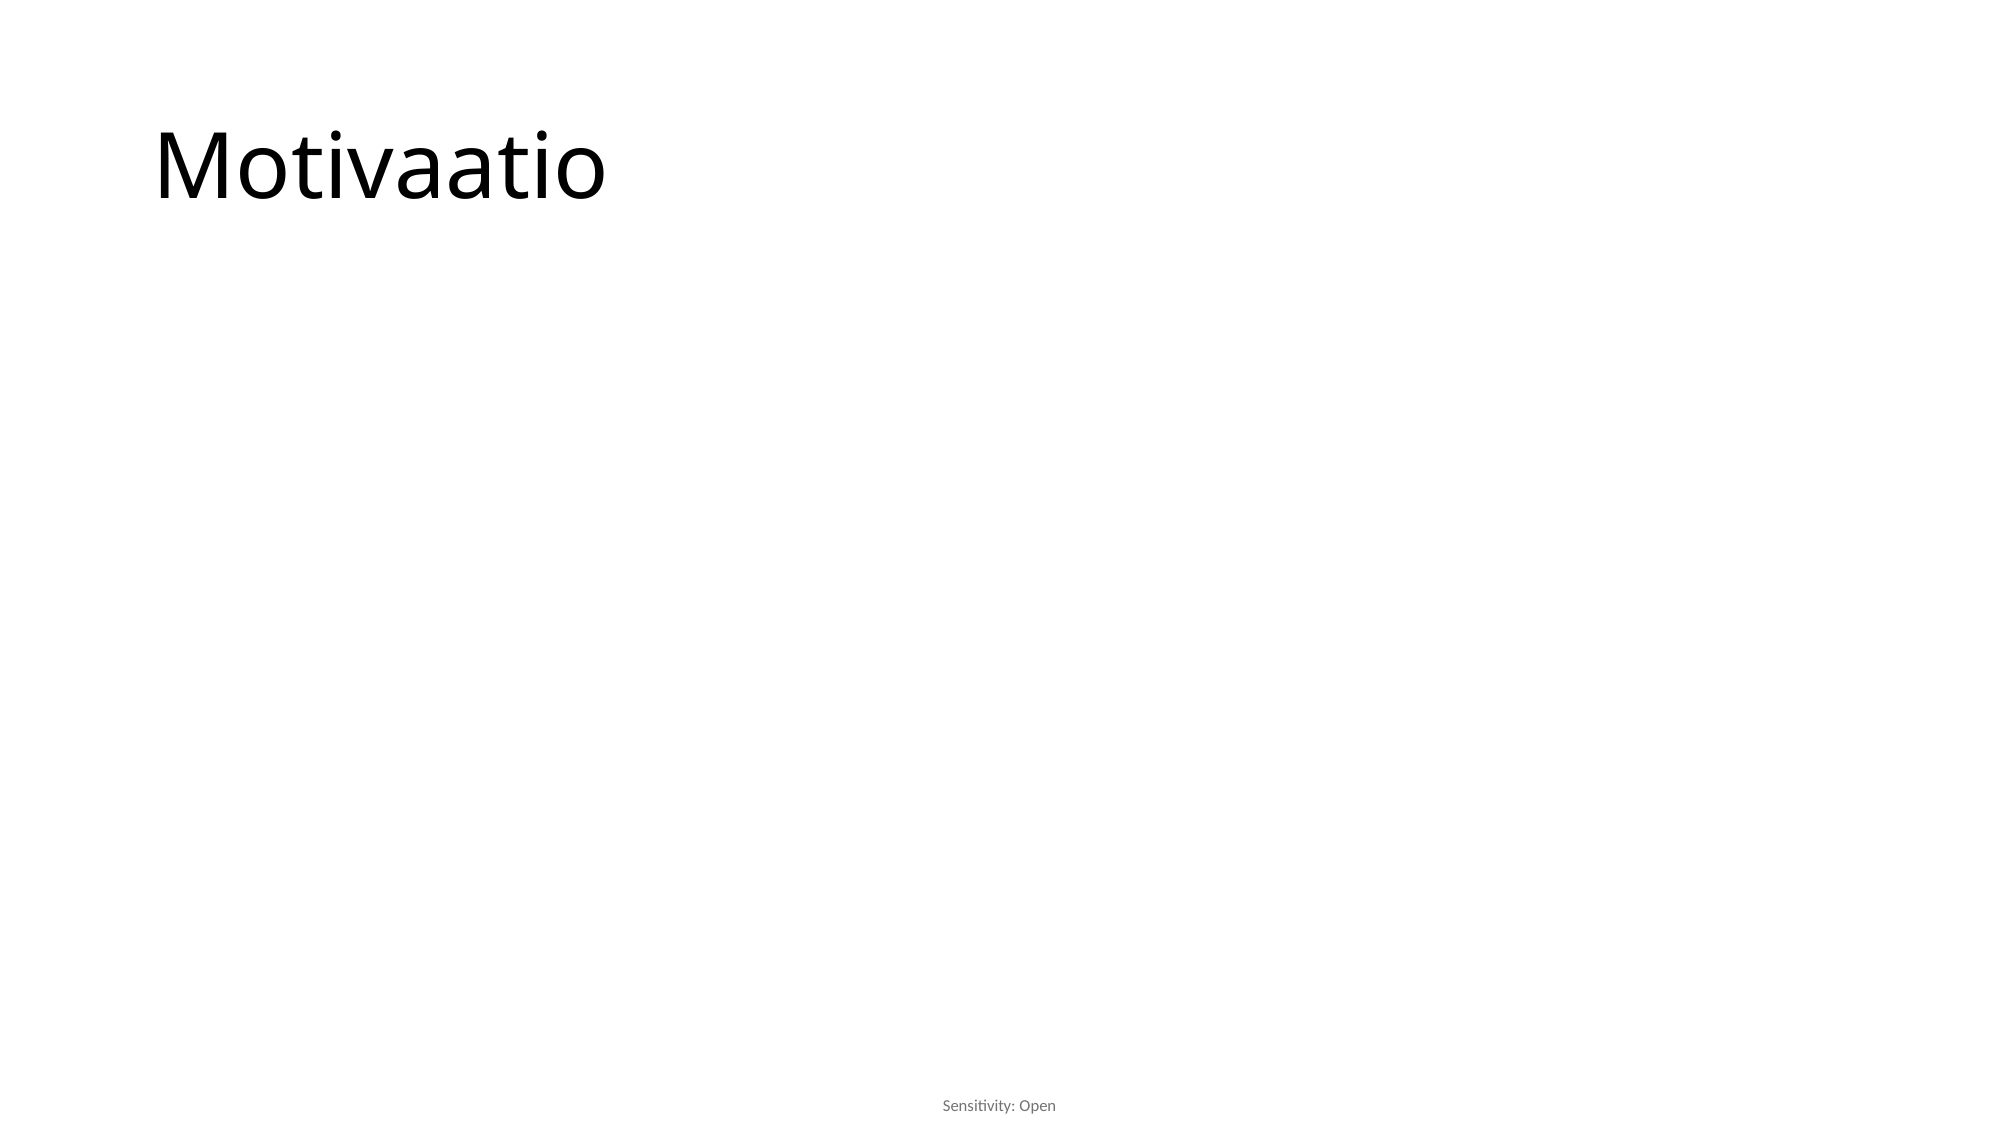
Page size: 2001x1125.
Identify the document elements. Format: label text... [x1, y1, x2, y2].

title Motivaatio [137, 59, 1863, 278]
